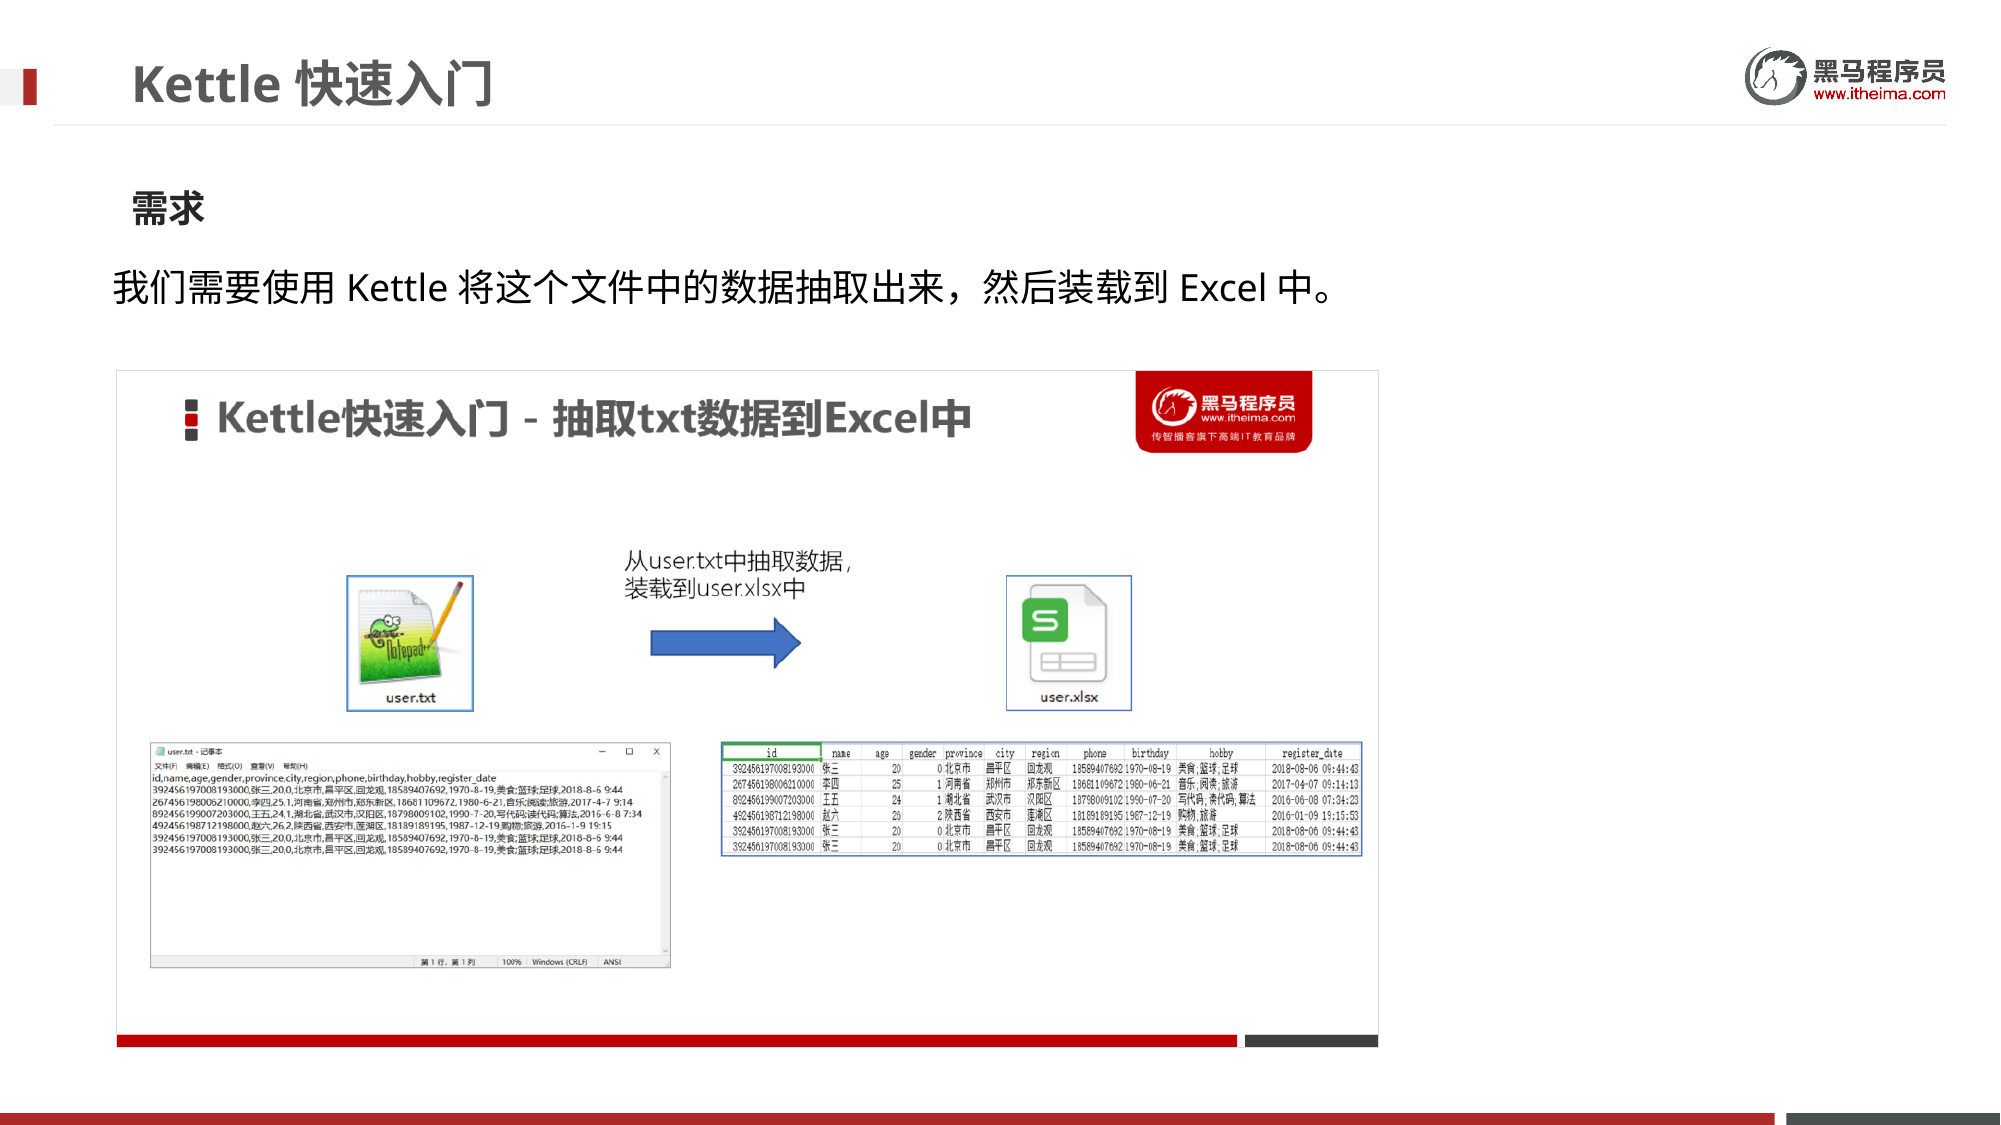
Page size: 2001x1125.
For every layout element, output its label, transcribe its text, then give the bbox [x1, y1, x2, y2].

title Kettle快速入门 [116, 40, 1556, 125]
text_box 我们需要使用Kettle将这个文件中的数据抽取出来，然后装载到Excel中。 [97, 256, 1603, 316]
picture [116, 370, 1380, 1048]
list 需求 [116, 154, 1880, 239]
picture [1744, 46, 1946, 106]
